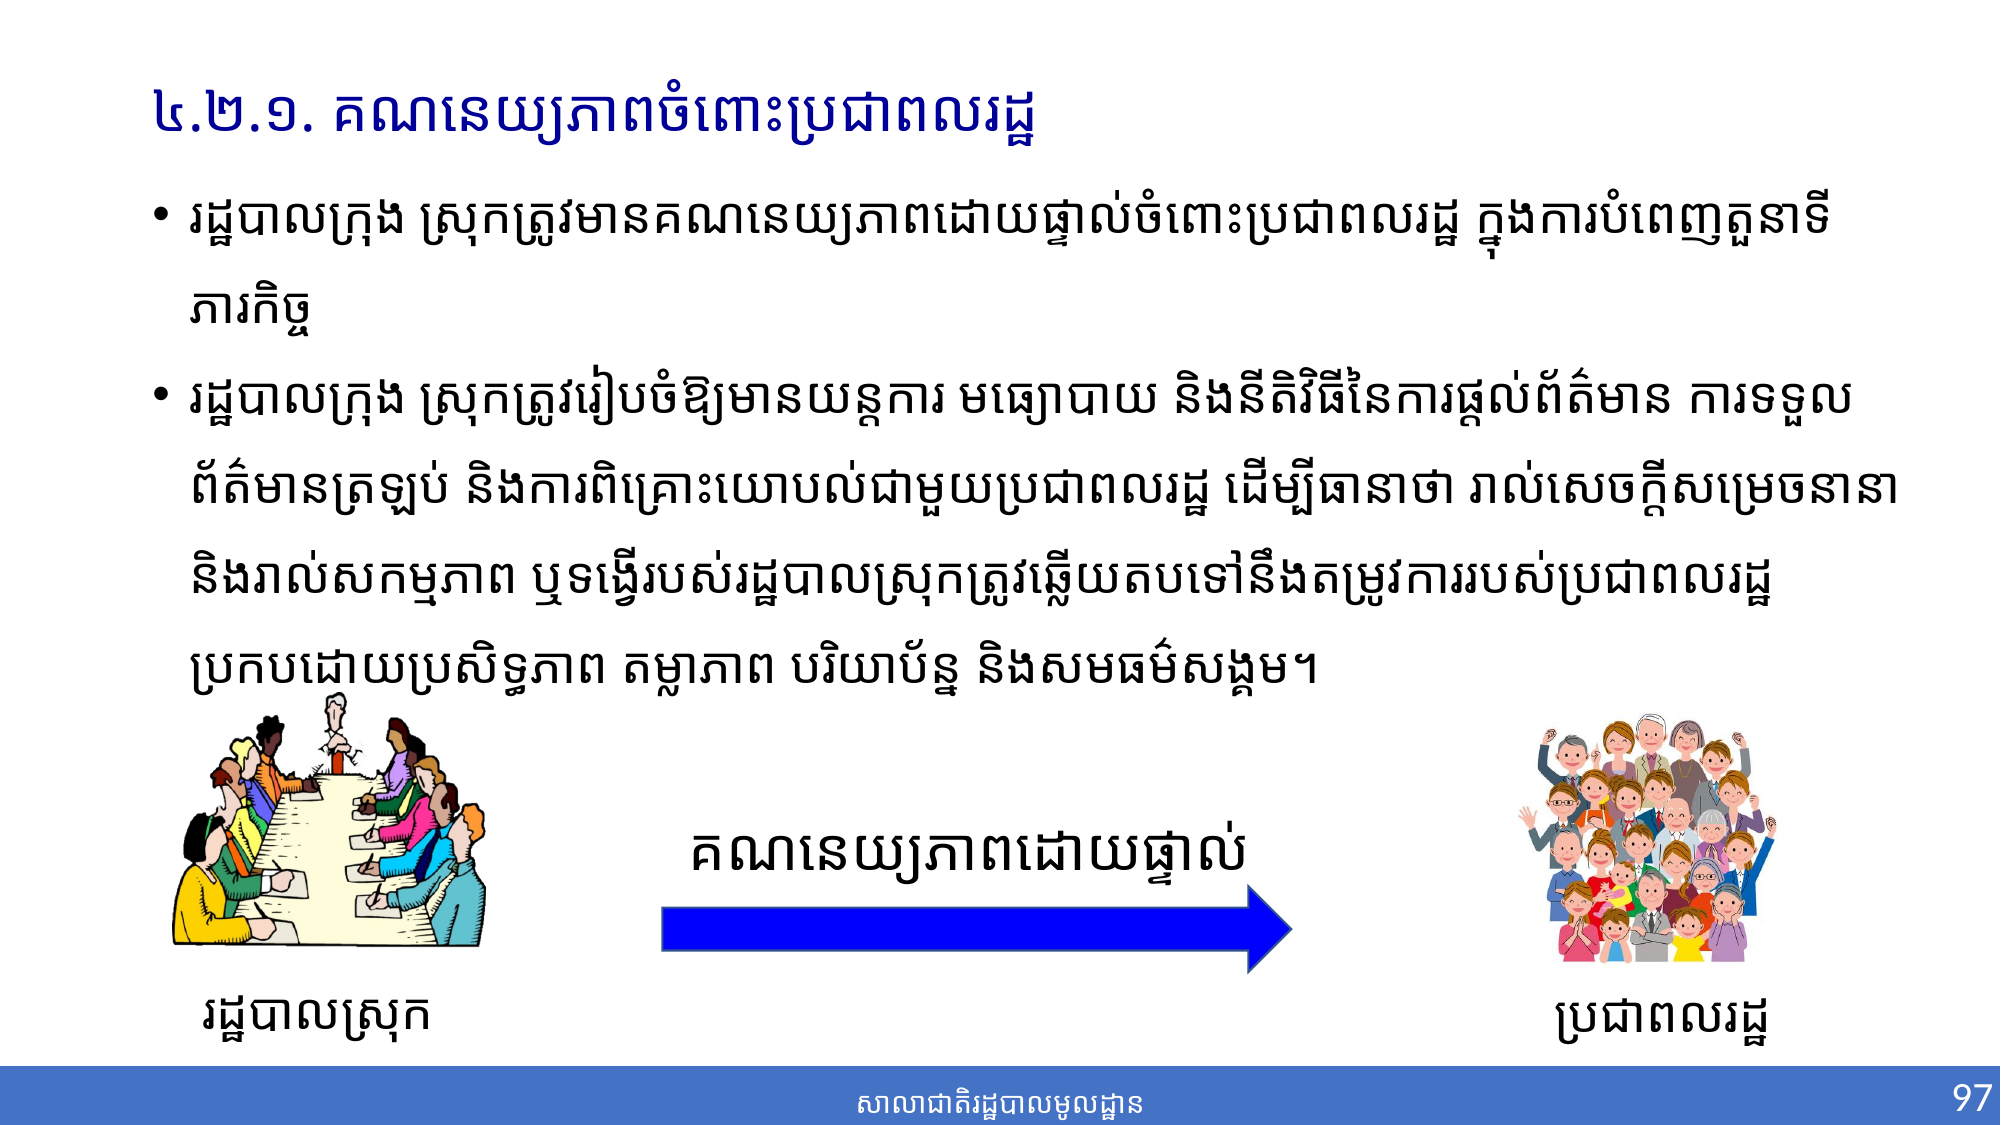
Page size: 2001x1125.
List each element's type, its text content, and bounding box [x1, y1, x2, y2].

title ៤.២.១. គណនេយ្យភាពចំពោះប្រជាពលរដ្ឋ [136, 49, 1862, 176]
picture [1513, 702, 1784, 974]
text_box ប្រជាពលរដ្ឋ [1539, 975, 1787, 1051]
text_box រដ្ឋបាលស្រុក [187, 971, 449, 1047]
text_box គណនេយ្យភាពដោយផ្ទាល់ [674, 804, 1280, 890]
text_box [661, 883, 1293, 975]
picture [172, 692, 486, 950]
list រដ្ឋបាលក្រុង ស្រុកត្រូវមានគណនេយ្យភាពដោយផ្ទាល់ចំពោះប្រជាពលរដ្ឋ ក្នុងការបំពេញតួនាទី ភារកិច្ច រដ្ឋបាលក្រុង ស្រុកត្រូវរៀបចំឱ្យមានយន្តការ មធ្យោបាយ និងនីតិវិធីនៃការផ្តល់ព័ត៌មាន ការទទួលព័ត៌មានត្រឡប់ និងការពិគ្រោះយោបល់ជាមួយប្រជាពលរដ្ឋ ដើម្បីធានាថា រាល់សេចក្ដីសម្រេចនានា និងរាល់សកម្មភាព ឬទង្វើរបស់រដ្ឋបាលស្រុកត្រូវឆ្លើយតបទៅនឹងតម្រូវការរបស់ប្រជាពលរដ្ឋប្រកបដោយប្រសិទ្ធភាព តម្លាភាព បរិយាប័ន្ន និងសមធម៌សង្គម។ [137, 146, 1948, 941]
slide_number 97 [1558, 1065, 2000, 1125]
